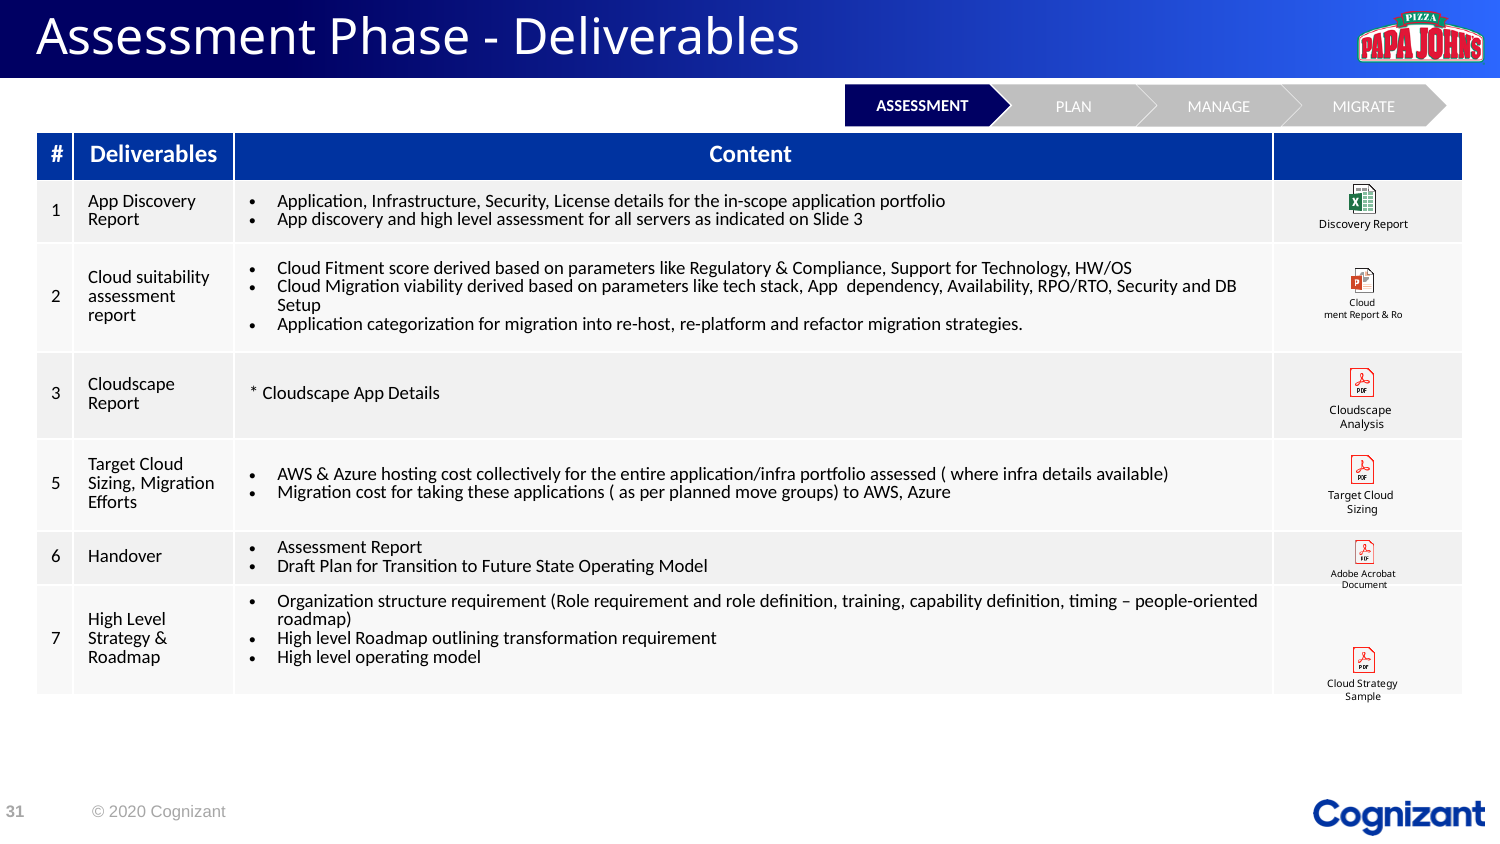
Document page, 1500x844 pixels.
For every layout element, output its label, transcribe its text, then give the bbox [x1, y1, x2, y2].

table_cell Assessment Report Draft Plan for Transition to Future State Operating Model [235, 532, 1272, 584]
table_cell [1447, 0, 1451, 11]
table_header Deliverables [74, 133, 233, 180]
table_cell [1274, 244, 1462, 351]
table_cell AWS & Azure hosting cost collectively for the entire application/infra portfolio assessed ( where infra details available) Migration cost for taking these applications ( as per planned move groups) to AWS, Azure [235, 440, 1272, 530]
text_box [1326, 539, 1402, 603]
table_cell 7 [37, 586, 72, 694]
table_cell Cloud Fitment score derived based on parameters like Regulatory & Compliance, Support for Technology, HW/OS Cloud Migration viability derived based on parameters like tech stack, App dependency, Availability, RPO/RTO, Security and DB Setup Application categorization for migration into re-host, re-platform and refactor migration strategies. [235, 244, 1272, 351]
table_cell High Level Strategy & Roadmap [74, 586, 233, 694]
picture [1357, 11, 1485, 65]
table_cell Cloudscape Report [74, 353, 233, 438]
table_cell * Cloudscape App Details [235, 353, 1272, 438]
table_cell Organization structure requirement (Role requirement and role definition, training, capability definition, timing – people-oriented roadmap) High level Roadmap outlining transformation requirement High level operating model [235, 586, 1272, 694]
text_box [1322, 646, 1405, 716]
title Assessment Phase - Deliverables [36, 0, 1342, 78]
table_cell [1274, 353, 1462, 438]
picture [1313, 799, 1485, 836]
table_cell [1274, 586, 1462, 694]
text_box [1315, 367, 1409, 446]
table_header # [37, 133, 72, 180]
table_cell [1274, 440, 1462, 530]
table_cell Target Cloud Sizing, Migration Efforts [74, 440, 233, 530]
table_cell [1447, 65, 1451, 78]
table_cell Handover [74, 532, 233, 584]
table_cell 1 [37, 181, 72, 242]
table_header Content [235, 133, 1272, 180]
table_cell 3 [37, 353, 72, 438]
table_cell App Discovery Report [74, 181, 233, 242]
table_cell Application, Infrastructure, Security, License details for the in-scope application portfolio App discovery and high level assessment for all servers as indicated on Slide 3 [235, 181, 1272, 242]
table_cell [1274, 181, 1462, 242]
table_cell 2 [37, 244, 72, 351]
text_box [1318, 183, 1409, 260]
table_cell Cloud suitability assessment report [74, 244, 233, 351]
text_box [1317, 454, 1407, 530]
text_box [845, 84, 1447, 127]
table_cell 5 [37, 440, 72, 530]
table_cell [1274, 532, 1462, 584]
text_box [1324, 267, 1402, 333]
table_cell 6 [37, 532, 72, 584]
table_header [1274, 133, 1462, 180]
